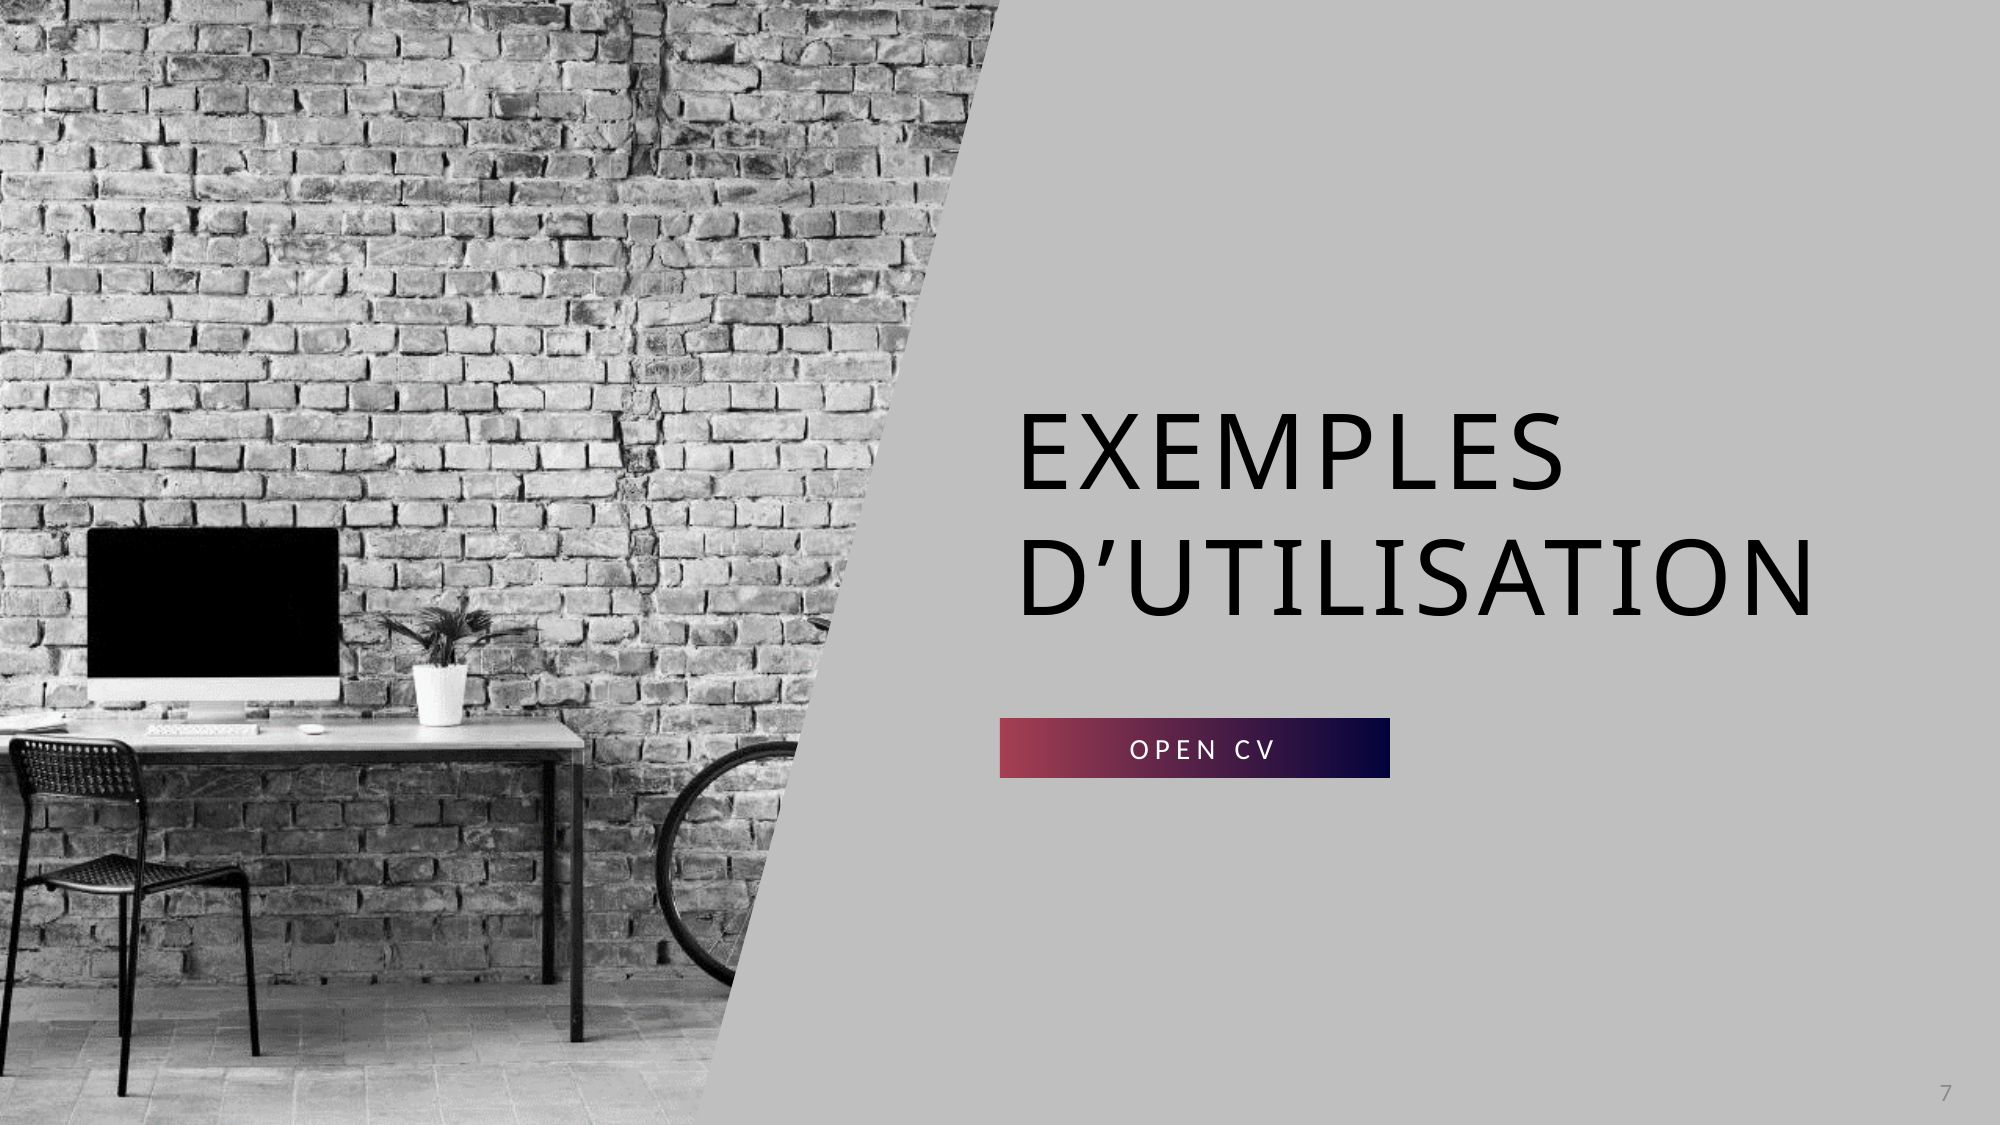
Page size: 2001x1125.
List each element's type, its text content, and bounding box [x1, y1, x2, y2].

slide_number 7 [1894, 1061, 1968, 1121]
title Exemples d’utilisation [1000, 371, 1862, 644]
list Open cv [1000, 718, 1390, 778]
picture [0, 0, 1000, 1125]
